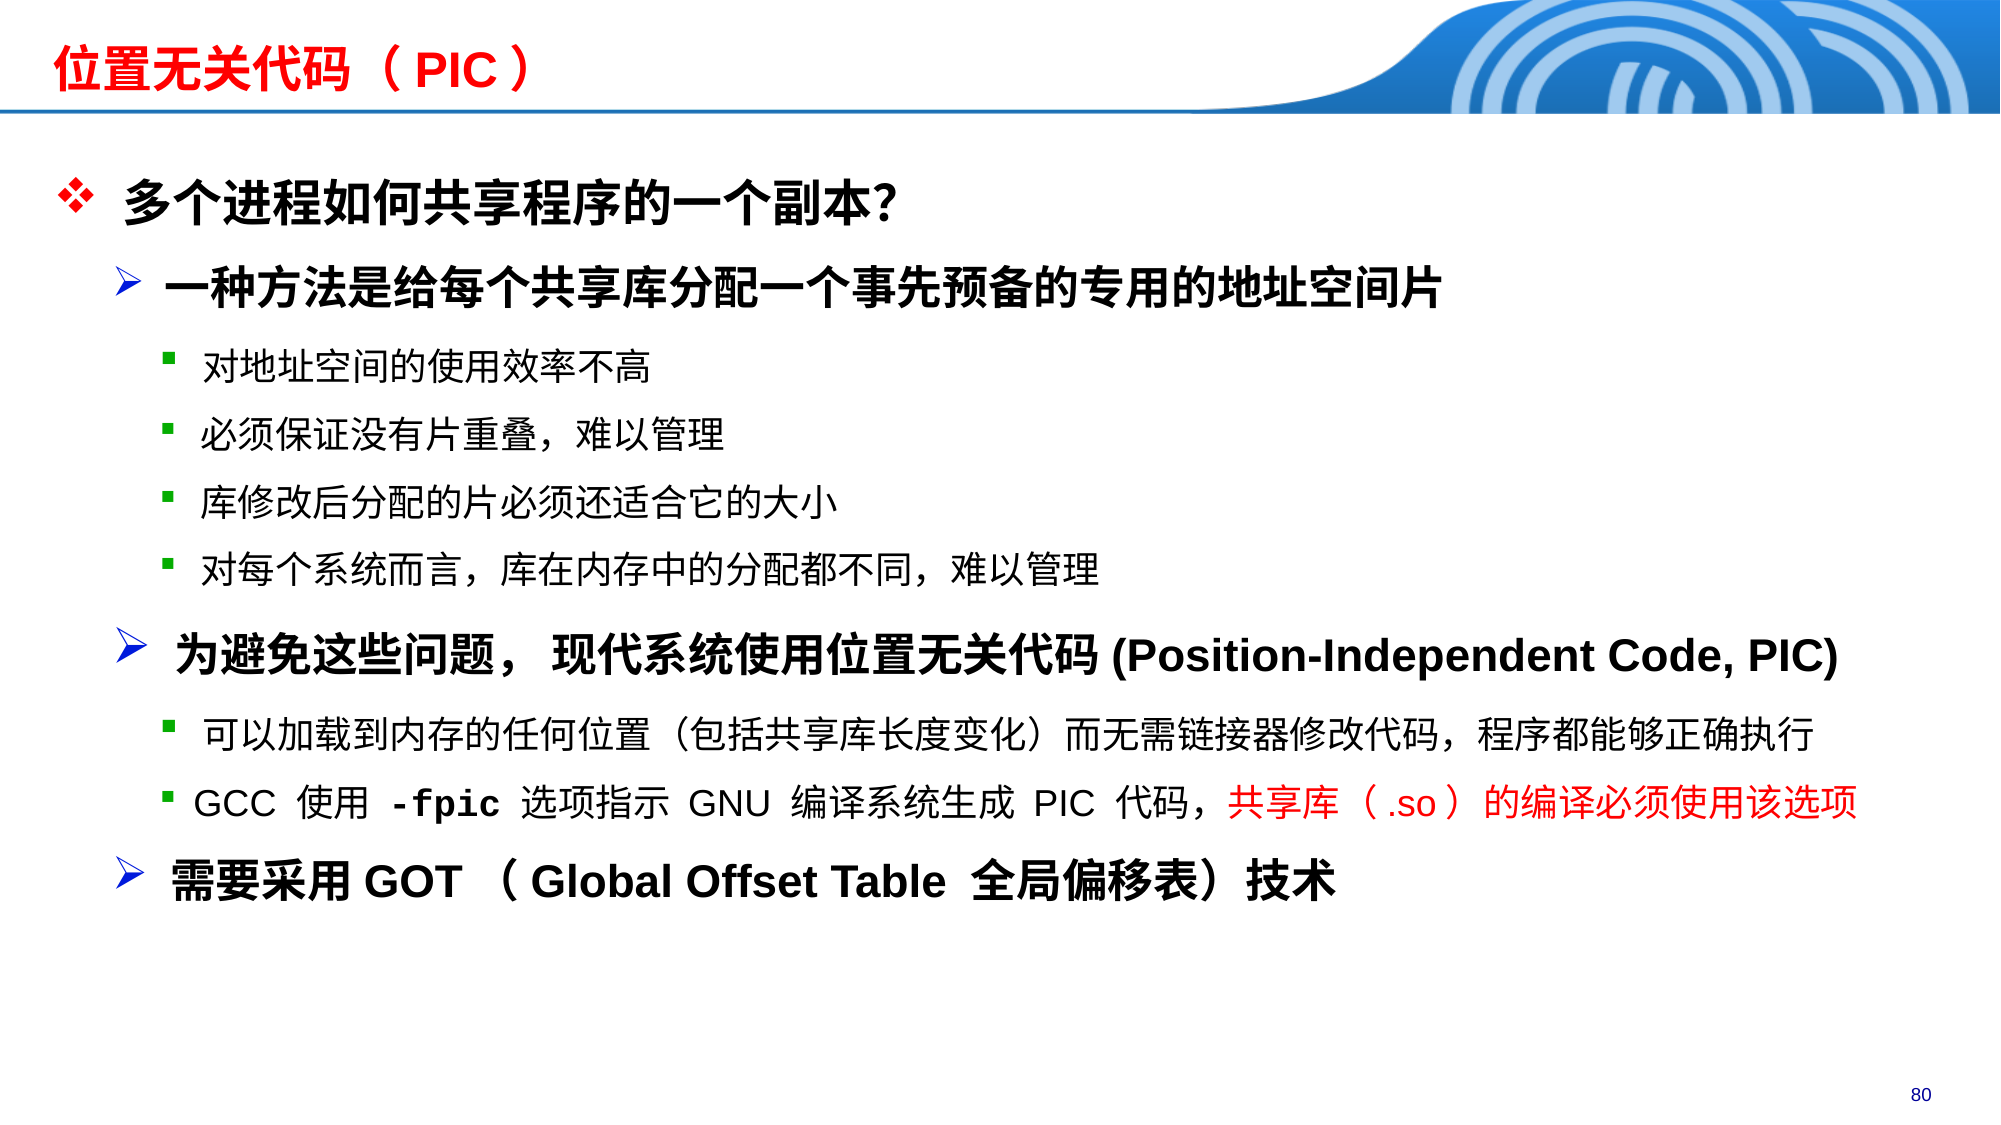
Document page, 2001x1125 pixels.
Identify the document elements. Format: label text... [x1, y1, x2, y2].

title 位置无关代码（PIC） [7, 40, 1202, 113]
picture [0, 0, 2000, 114]
list 多个进程如何共享程序的一个副本？ 一种方法是给每个共享库分配一个事先预备的专用的地址空间片 对地址空间的使用效率不高 必须保证没有片重叠，难以管理 库修改后分配的片必须还适合它的大小 对每个系统而言，库在内存中的分配都不同，难以管理 为避免这些问题， 现代系统使用位置无关代码(Position-Independent Code, PIC) 可以加载到内存的任何位置（包括共享库长度变化）而无需链接器修改代码，程序都能够正确执行 GCC 使用 -fpic 选项指示 GNU 编译系统生成 PIC 代码，共享库（.so）的编译必须使用该选项 需要采用GOT（Global Offset Table 全局偏移表）技术 [42, 136, 1930, 1031]
